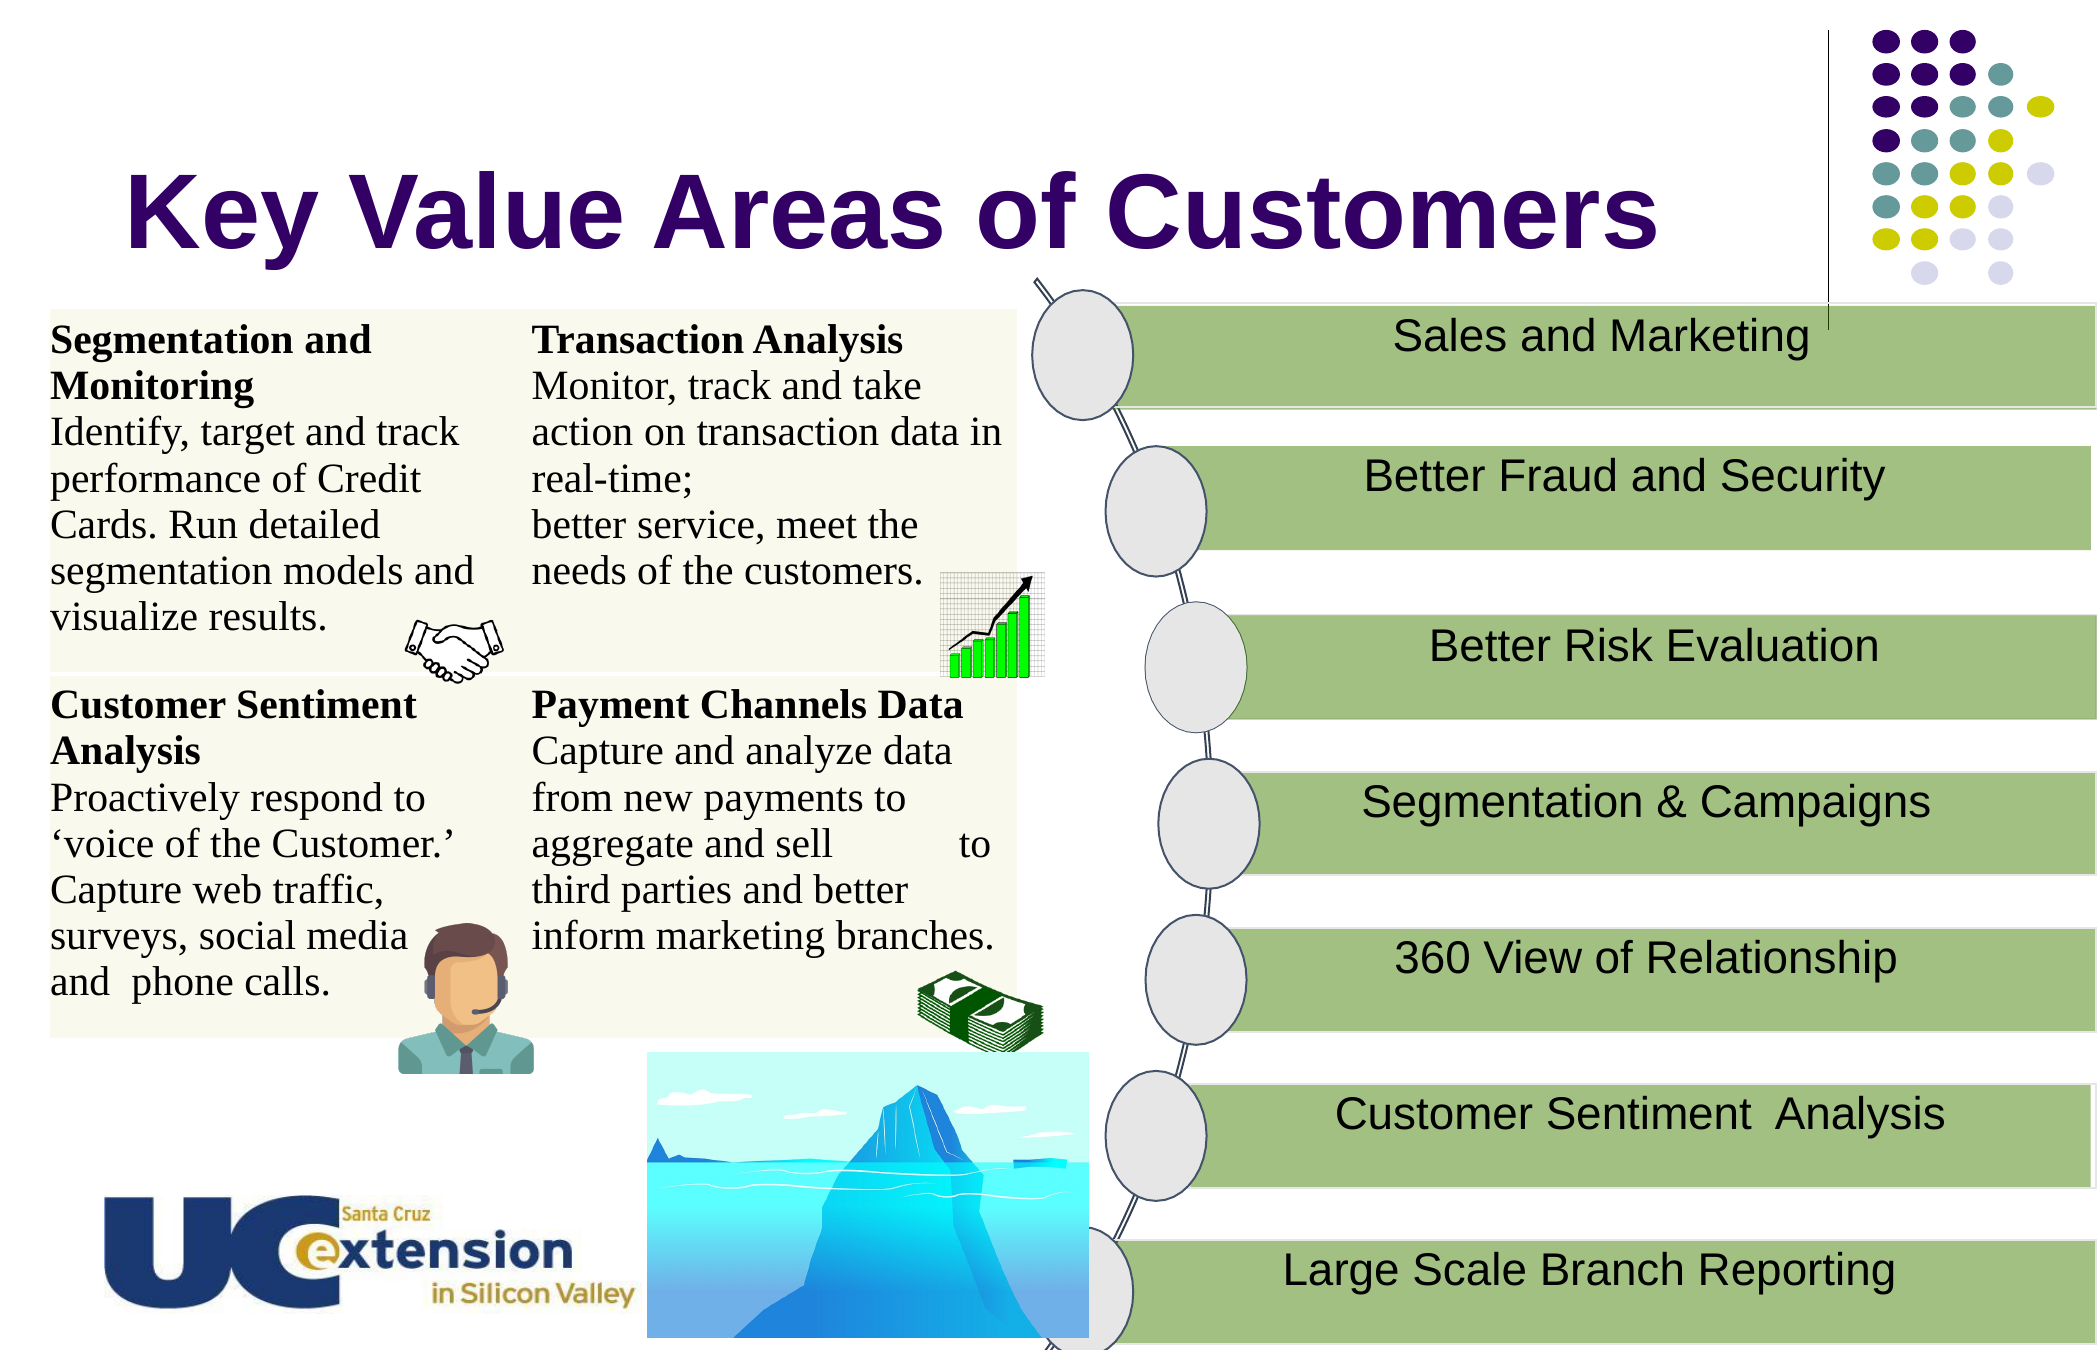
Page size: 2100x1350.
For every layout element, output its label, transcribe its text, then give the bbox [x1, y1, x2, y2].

table_header Segmentation and Monitoring Identify, target and track performance of Credit Cards. Run detailed segmentation models and visualize results. [50, 309, 532, 672]
table_cell Customer Sentiment Analysis Proactively respond to ‘voice of the Customer.’ Capture web traffic, surveys, social media and phone calls. [50, 676, 532, 1038]
picture [398, 923, 534, 1074]
picture [939, 572, 1046, 678]
picture [369, 599, 542, 836]
title Key Value Areas of Customers [104, 23, 1838, 280]
table_cell Payment Channels Data Capture and analyze data from new payments to aggregate and sell to third parties and better inform marketing branches. [532, 676, 1017, 1038]
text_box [1031, 278, 2097, 1350]
picture [104, 944, 1089, 1339]
table_header Transaction Analysis Monitor, track and take action on transaction data in real-time; better service, meet the needs of the customers. [532, 309, 1017, 672]
